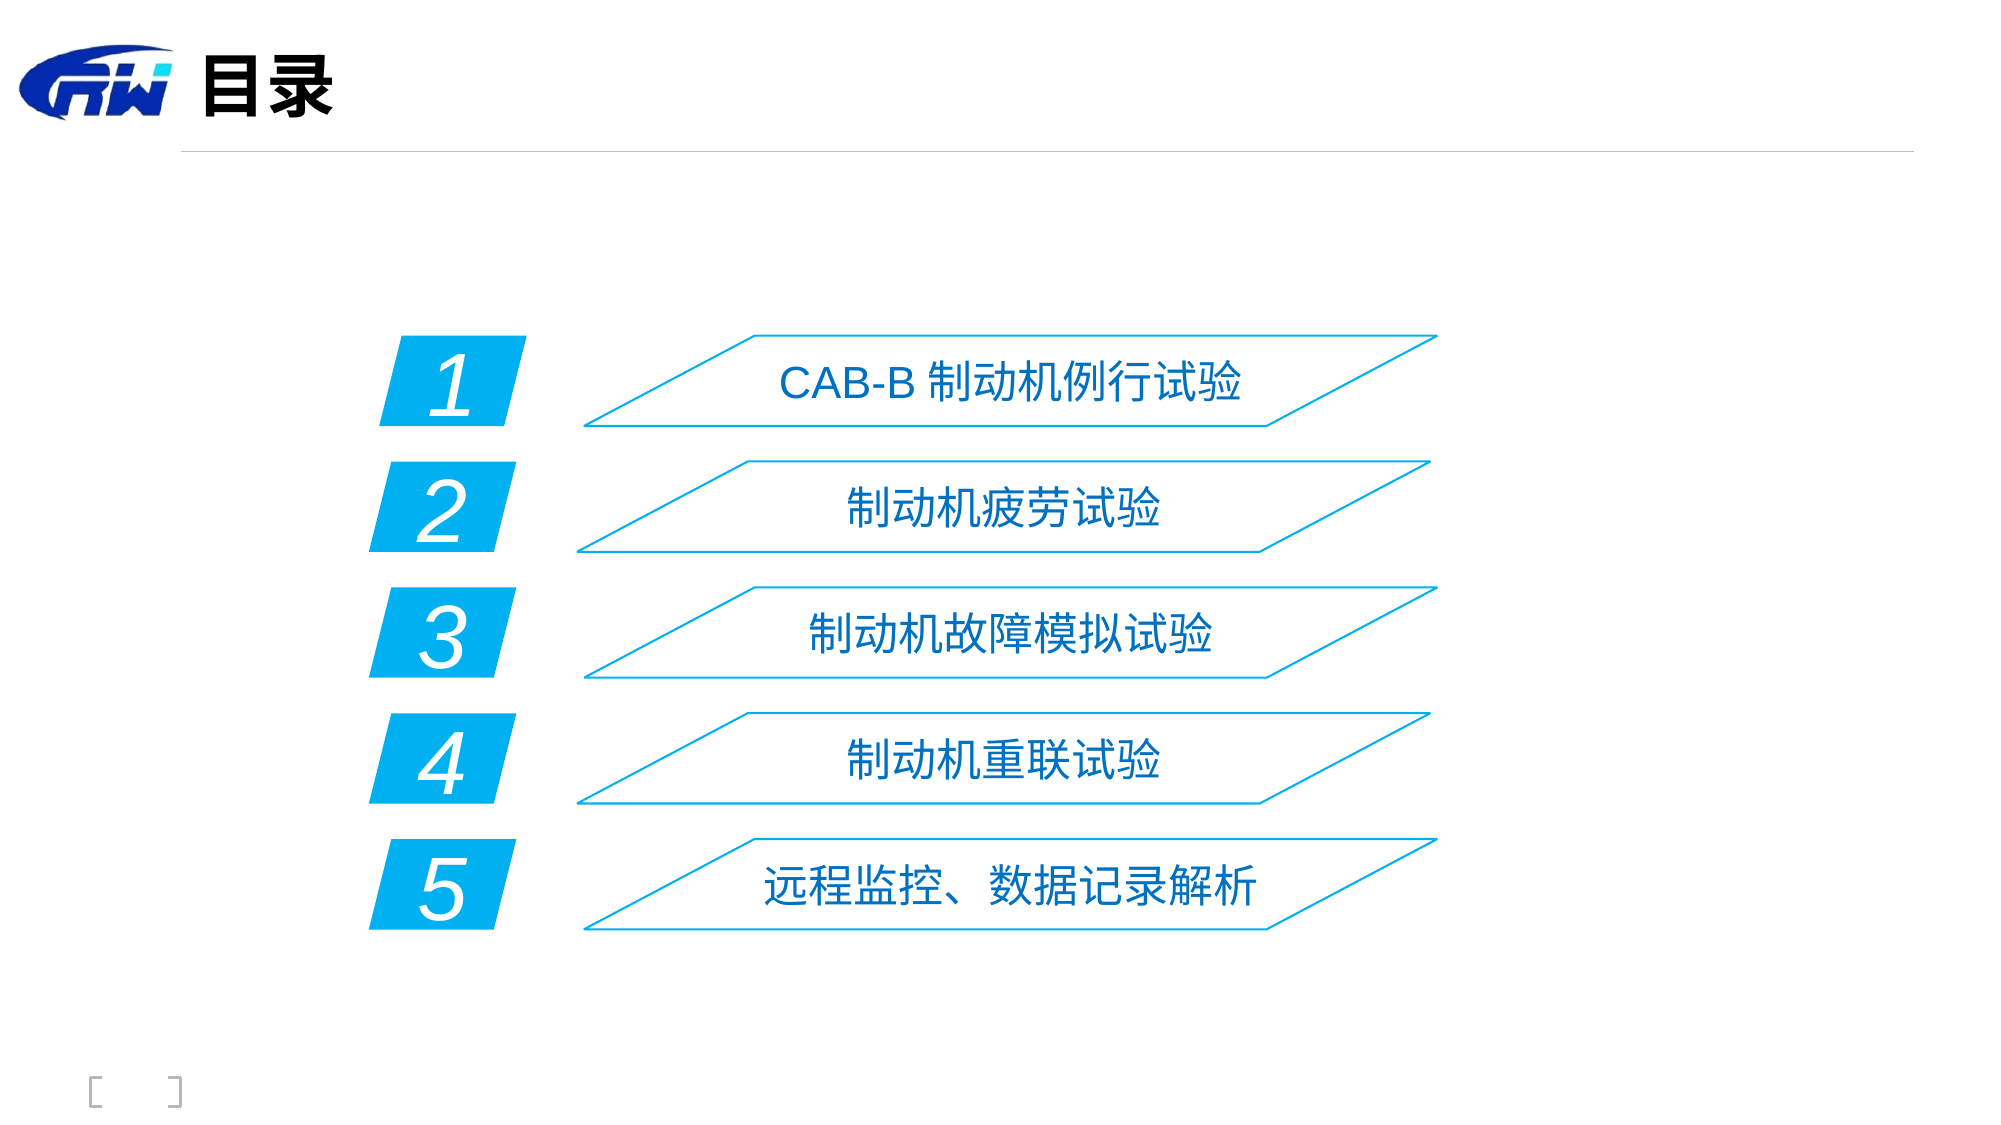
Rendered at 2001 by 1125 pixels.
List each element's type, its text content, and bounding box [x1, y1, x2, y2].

text_box 1 [379, 335, 527, 427]
text_box 制动机重联试验 [576, 712, 1431, 805]
text_box 远程监控、数据记录解析 [583, 837, 1438, 931]
title 目录 [181, 15, 1914, 152]
text_box 3 [368, 587, 517, 678]
picture [16, 40, 175, 126]
text_box 4 [368, 713, 517, 804]
text_box 制动机故障模拟试验 [583, 586, 1439, 679]
text_box 制动机疲劳试验 [576, 460, 1431, 553]
text_box 5 [368, 839, 517, 930]
text_box 2 [368, 461, 517, 552]
text_box CAB-B制动机例行试验 [583, 334, 1438, 428]
